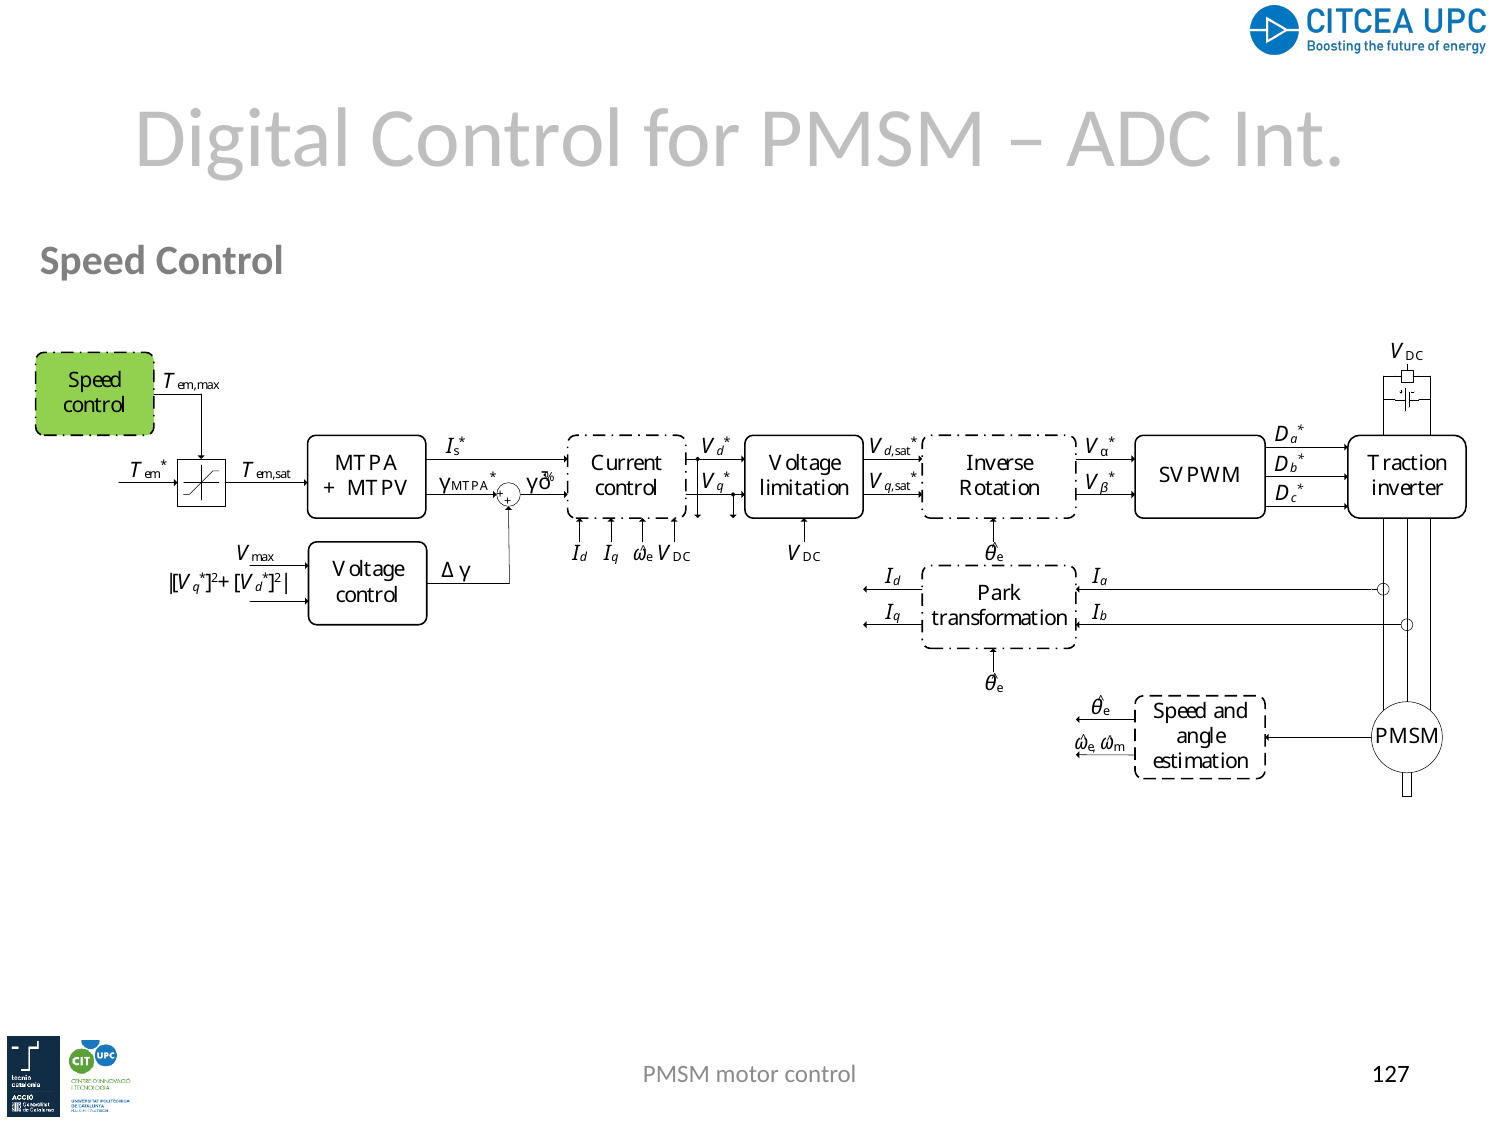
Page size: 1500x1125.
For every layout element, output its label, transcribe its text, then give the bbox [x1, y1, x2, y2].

picture [31, 326, 1469, 799]
picture [64, 1039, 136, 1118]
picture [5, 1034, 61, 1118]
text_box Speed Control [24, 224, 1468, 386]
picture [1250, 5, 1497, 60]
slide_number 127 [1074, 1042, 1425, 1103]
footer PMSM motor control [512, 1042, 988, 1103]
text_box Digital Control for PMSM – ADC Int. [74, 74, 1425, 182]
